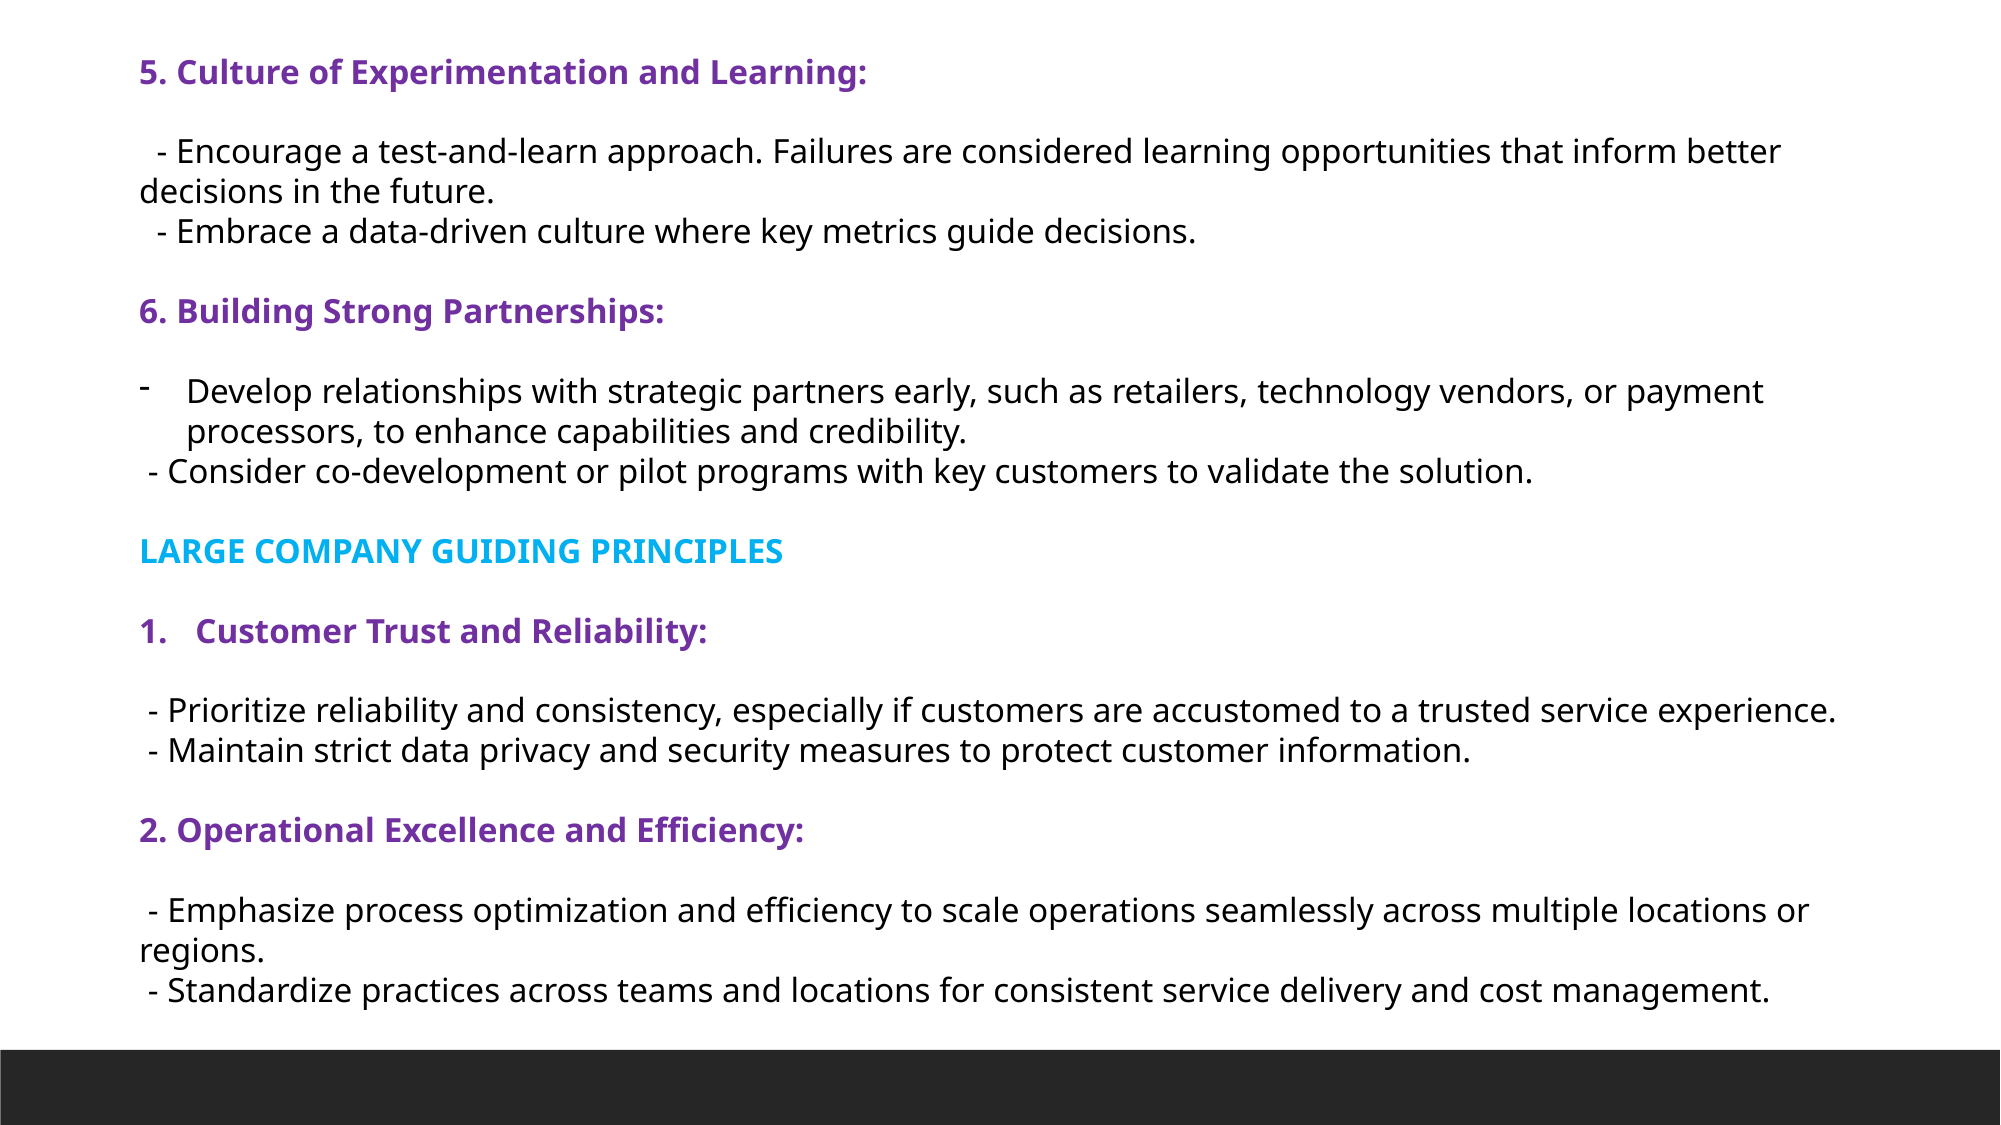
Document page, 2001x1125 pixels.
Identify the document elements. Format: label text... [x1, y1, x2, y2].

text_box 5. Culture of Experimentation and Learning: - Encourage a test-and-learn approach. Failures are considered learning opportunities that inform better decisions in the future. - Embrace a data-driven culture where key metrics guide decisions. 6. Building Strong Partnerships: Develop relationships with strategic partners early, such as retailers, technology vendors, or payment processors, to enhance capabilities and credibility. - Consider co-development or pilot programs with key customers to validate the solution. LARGE COMPANY GUIDING PRINCIPLES Customer Trust and Reliability: - Prioritize reliability and consistency, especially if customers are accustomed to a trusted service experience. - Maintain strict data privacy and security measures to protect customer information. 2. Operational Excellence and Efficiency: - Emphasize process optimization and efficiency to scale operations seamlessly across multiple locations or regions. - Standardize practices across teams and locations for consistent service delivery and cost management. [124, 43, 1909, 1017]
